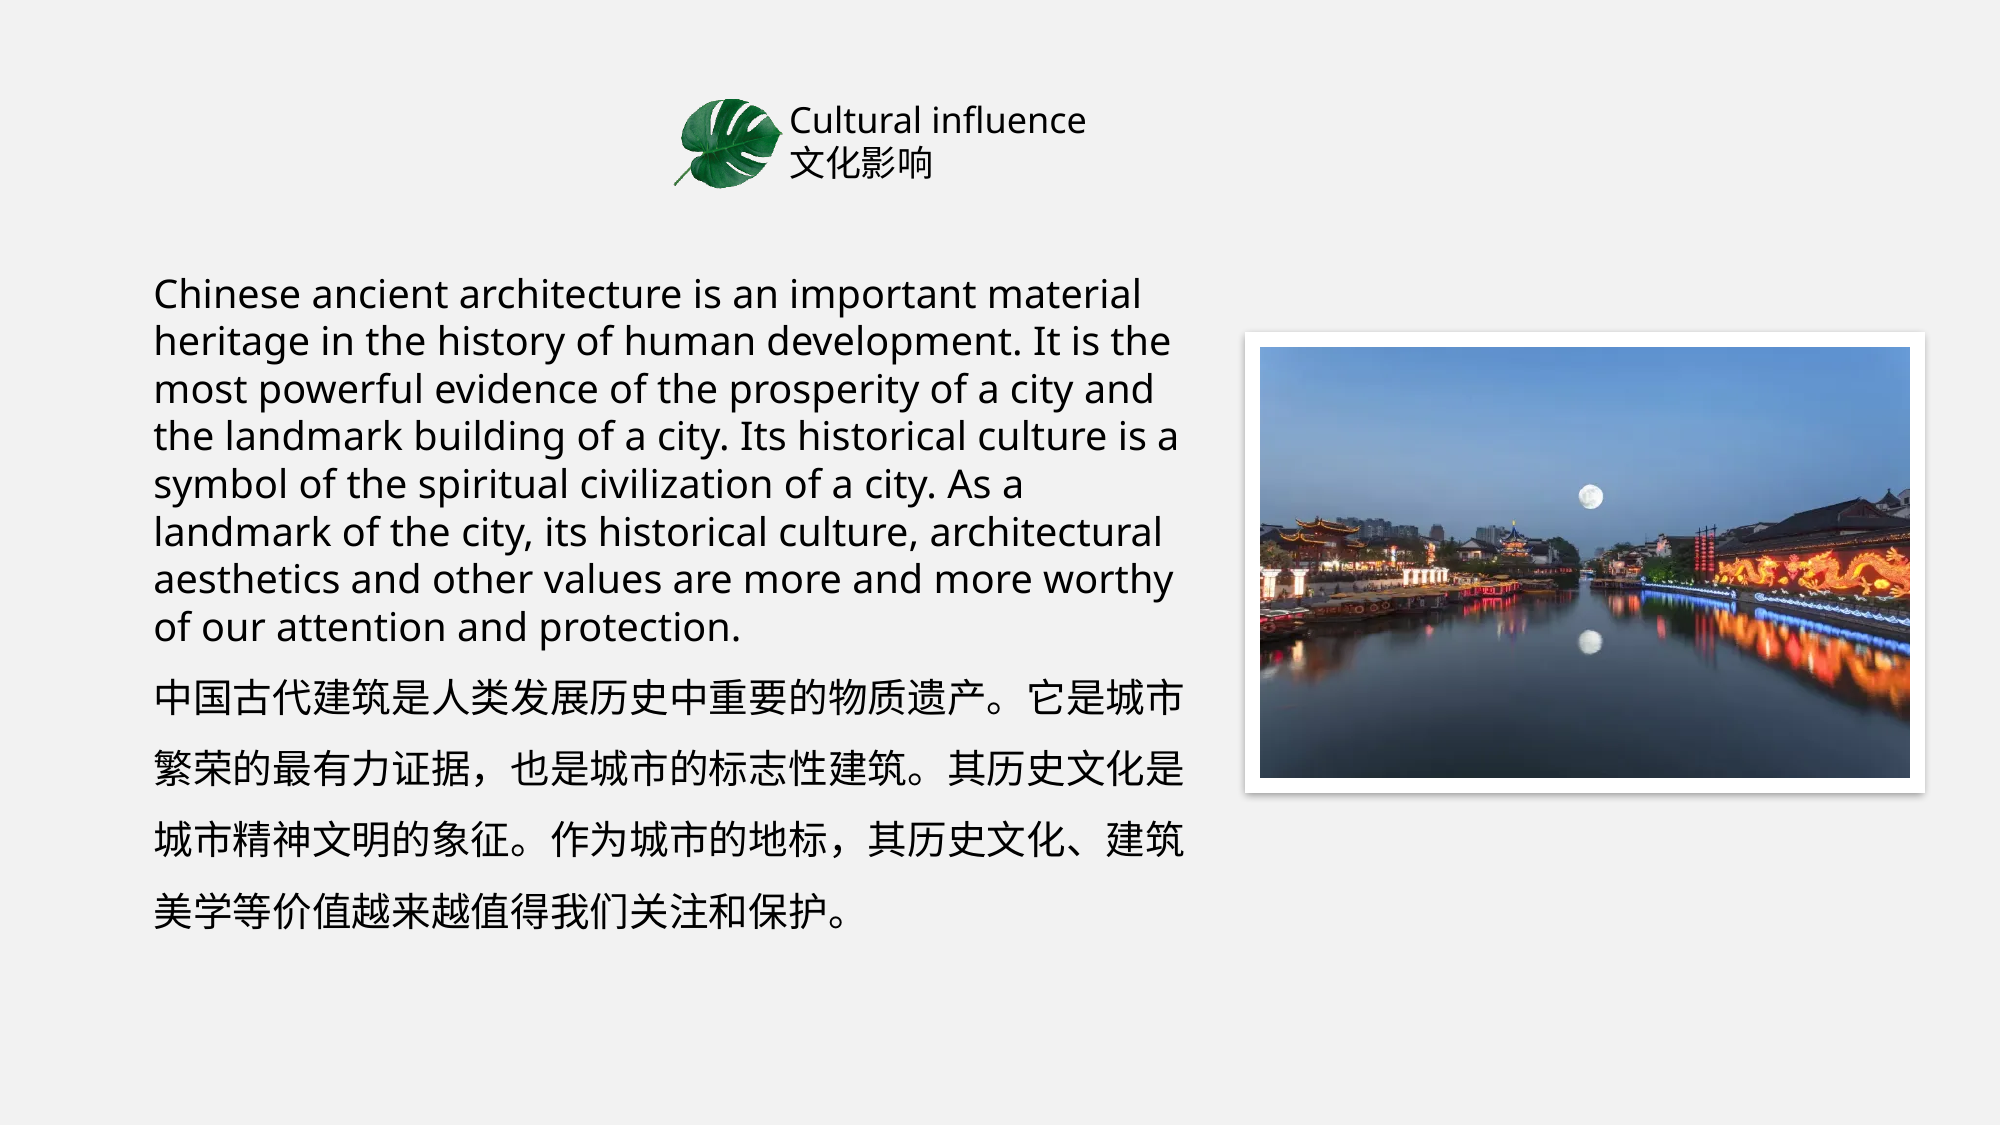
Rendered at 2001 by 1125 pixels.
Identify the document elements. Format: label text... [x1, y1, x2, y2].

text_box Chinese ancient architecture is an important material heritage in the history of human development. It is the most powerful evidence of the prosperity of a city and the landmark building of a city. Its historical culture is a symbol of the spiritual civilization of a city. As a landmark of the city, its historical culture, architectural aesthetics and other values are more and more worthy of our attention and protection. 中国古代建筑是人类发展历史中重要的物质遗产。它是城市繁荣的最有力证据，也是城市的标志性建筑。其历史文化是城市精神文明的象征。作为城市的地标，其历史文化、建筑美学等价值越来越值得我们关注和保护。 [147, 264, 1196, 953]
text_box Cultural influence 文化影响 [782, 93, 1379, 189]
picture [1259, 346, 1911, 778]
picture [671, 96, 783, 189]
